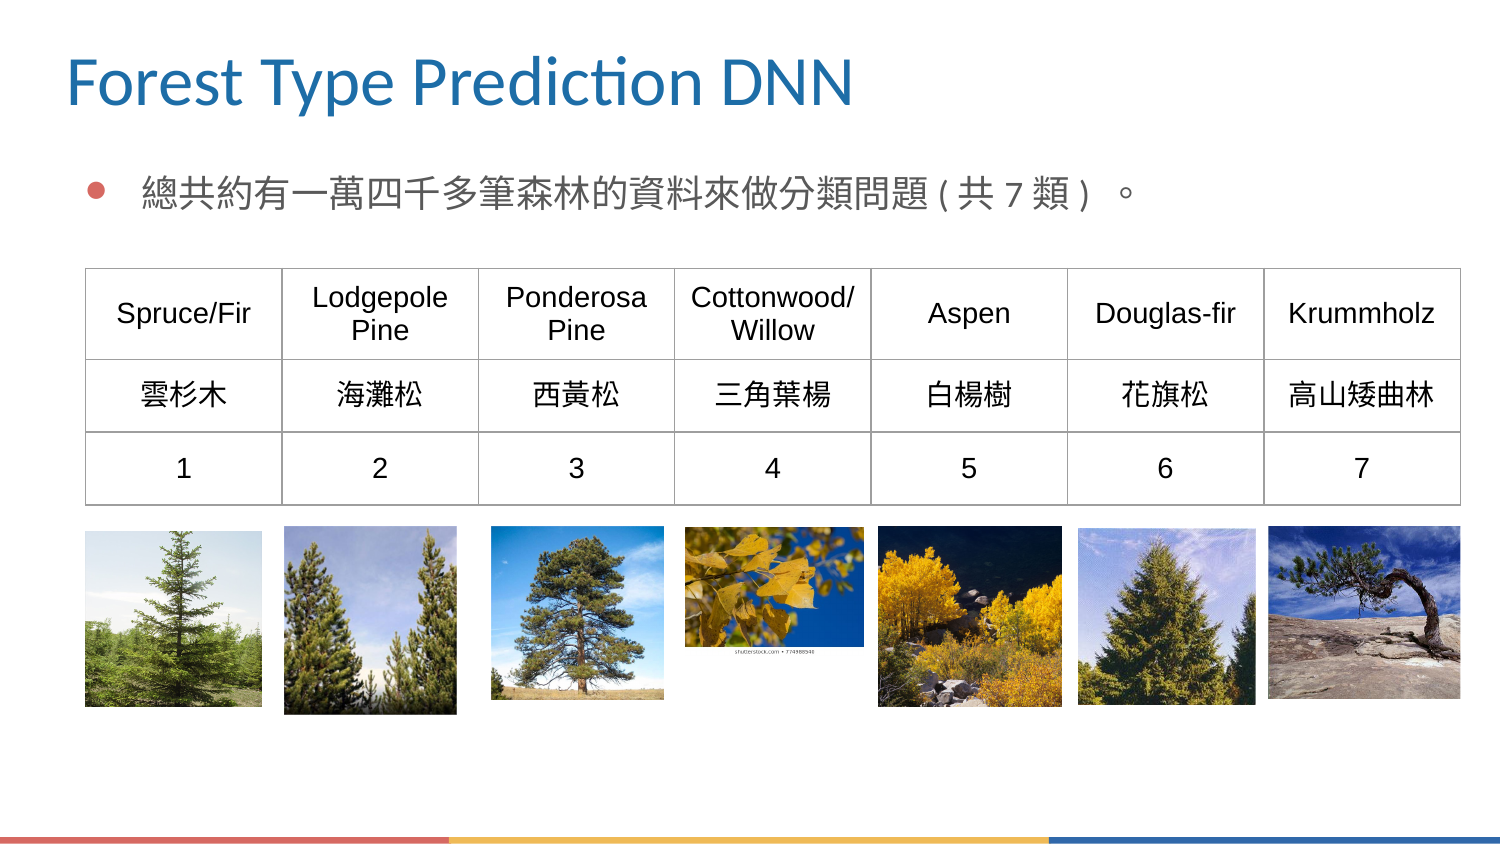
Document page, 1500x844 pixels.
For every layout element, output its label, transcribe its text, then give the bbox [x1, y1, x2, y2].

table_header Ponderosa Pine [479, 269, 674, 359]
picture [1268, 526, 1461, 699]
picture [1078, 528, 1256, 706]
table_cell 花旗松 [1068, 360, 1263, 431]
table_cell 4 [675, 433, 870, 504]
picture [284, 526, 457, 715]
table_header Cottonwood/Willow [675, 269, 870, 359]
table_header Lodgepole Pine [283, 269, 478, 359]
table_header Krummholz [1265, 269, 1460, 359]
picture [684, 527, 864, 657]
table_header Spruce/Fir [86, 269, 281, 359]
table_cell 西黃松 [479, 360, 674, 431]
list 總共約有一萬四千多筆森林的資料來做分類問題(共7類) 。 [51, 147, 1449, 807]
table_cell 1 [86, 433, 281, 504]
table_cell 2 [283, 433, 478, 504]
picture [878, 526, 1062, 707]
table_cell 白楊樹 [872, 360, 1067, 431]
table_cell 6 [1068, 433, 1263, 504]
table_cell 高山矮曲林 [1265, 360, 1460, 431]
picture [85, 530, 262, 707]
table_cell 海灘松 [283, 360, 478, 431]
title Forest Type Prediction DNN [51, 29, 1449, 125]
table_header Douglas-fir [1068, 269, 1263, 359]
table_header Aspen [872, 269, 1067, 359]
table_cell 7 [1265, 433, 1460, 504]
table_cell 5 [872, 433, 1067, 504]
picture [490, 526, 664, 700]
table_cell 三角葉楊 [675, 360, 870, 431]
table_cell 3 [479, 433, 674, 504]
table_cell 雲杉木 [86, 360, 281, 431]
